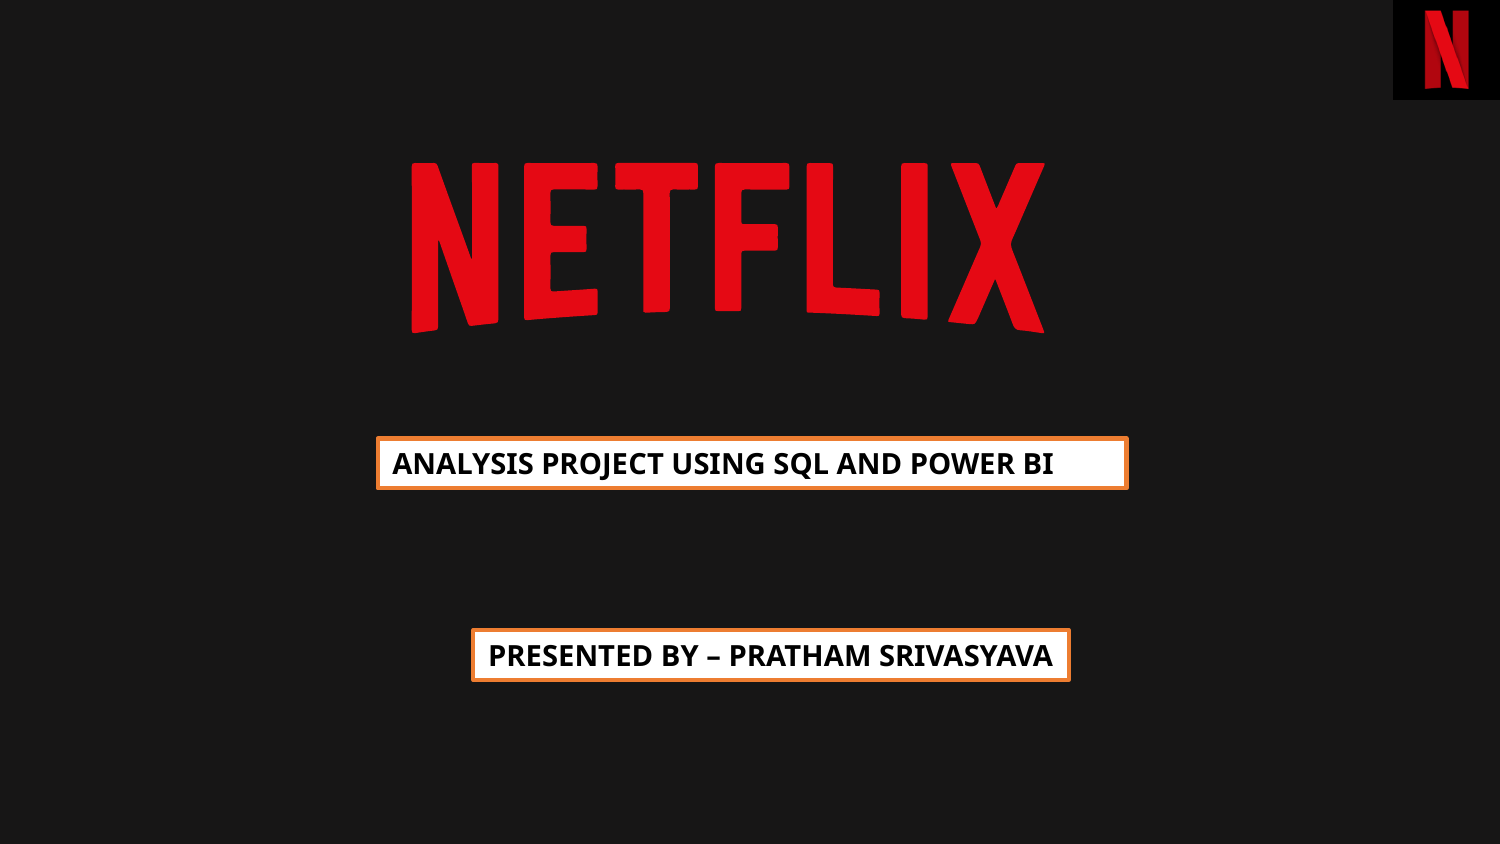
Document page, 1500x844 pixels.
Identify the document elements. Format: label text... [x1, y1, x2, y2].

text_box PRESENTED BY – PRATHAM SRIVASYAVA [471, 628, 1071, 682]
picture [1393, 0, 1500, 101]
text_box ANALYSIS PROJECT USING SQL AND POWER BI [376, 436, 1129, 490]
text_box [411, 162, 1046, 334]
